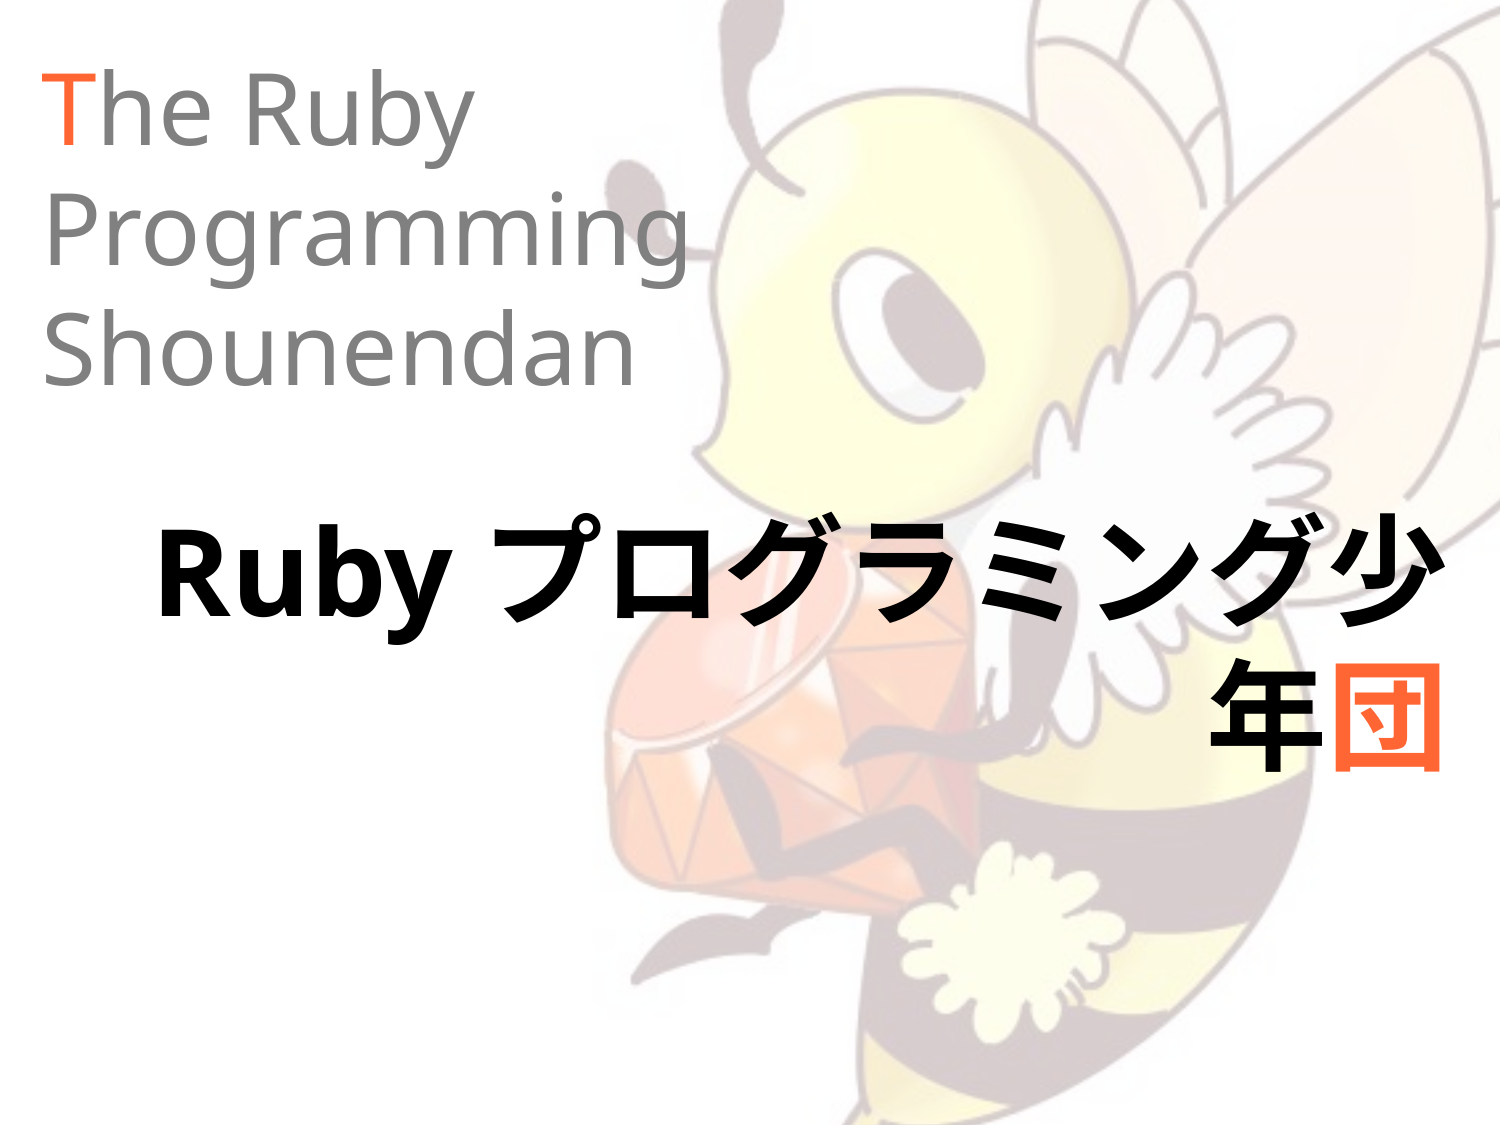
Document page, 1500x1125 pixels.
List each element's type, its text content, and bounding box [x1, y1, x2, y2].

text_box The Ruby Programming Shounendan Rubyプログラミング少年団 [26, 38, 425, 793]
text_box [425, 0, 1500, 1125]
